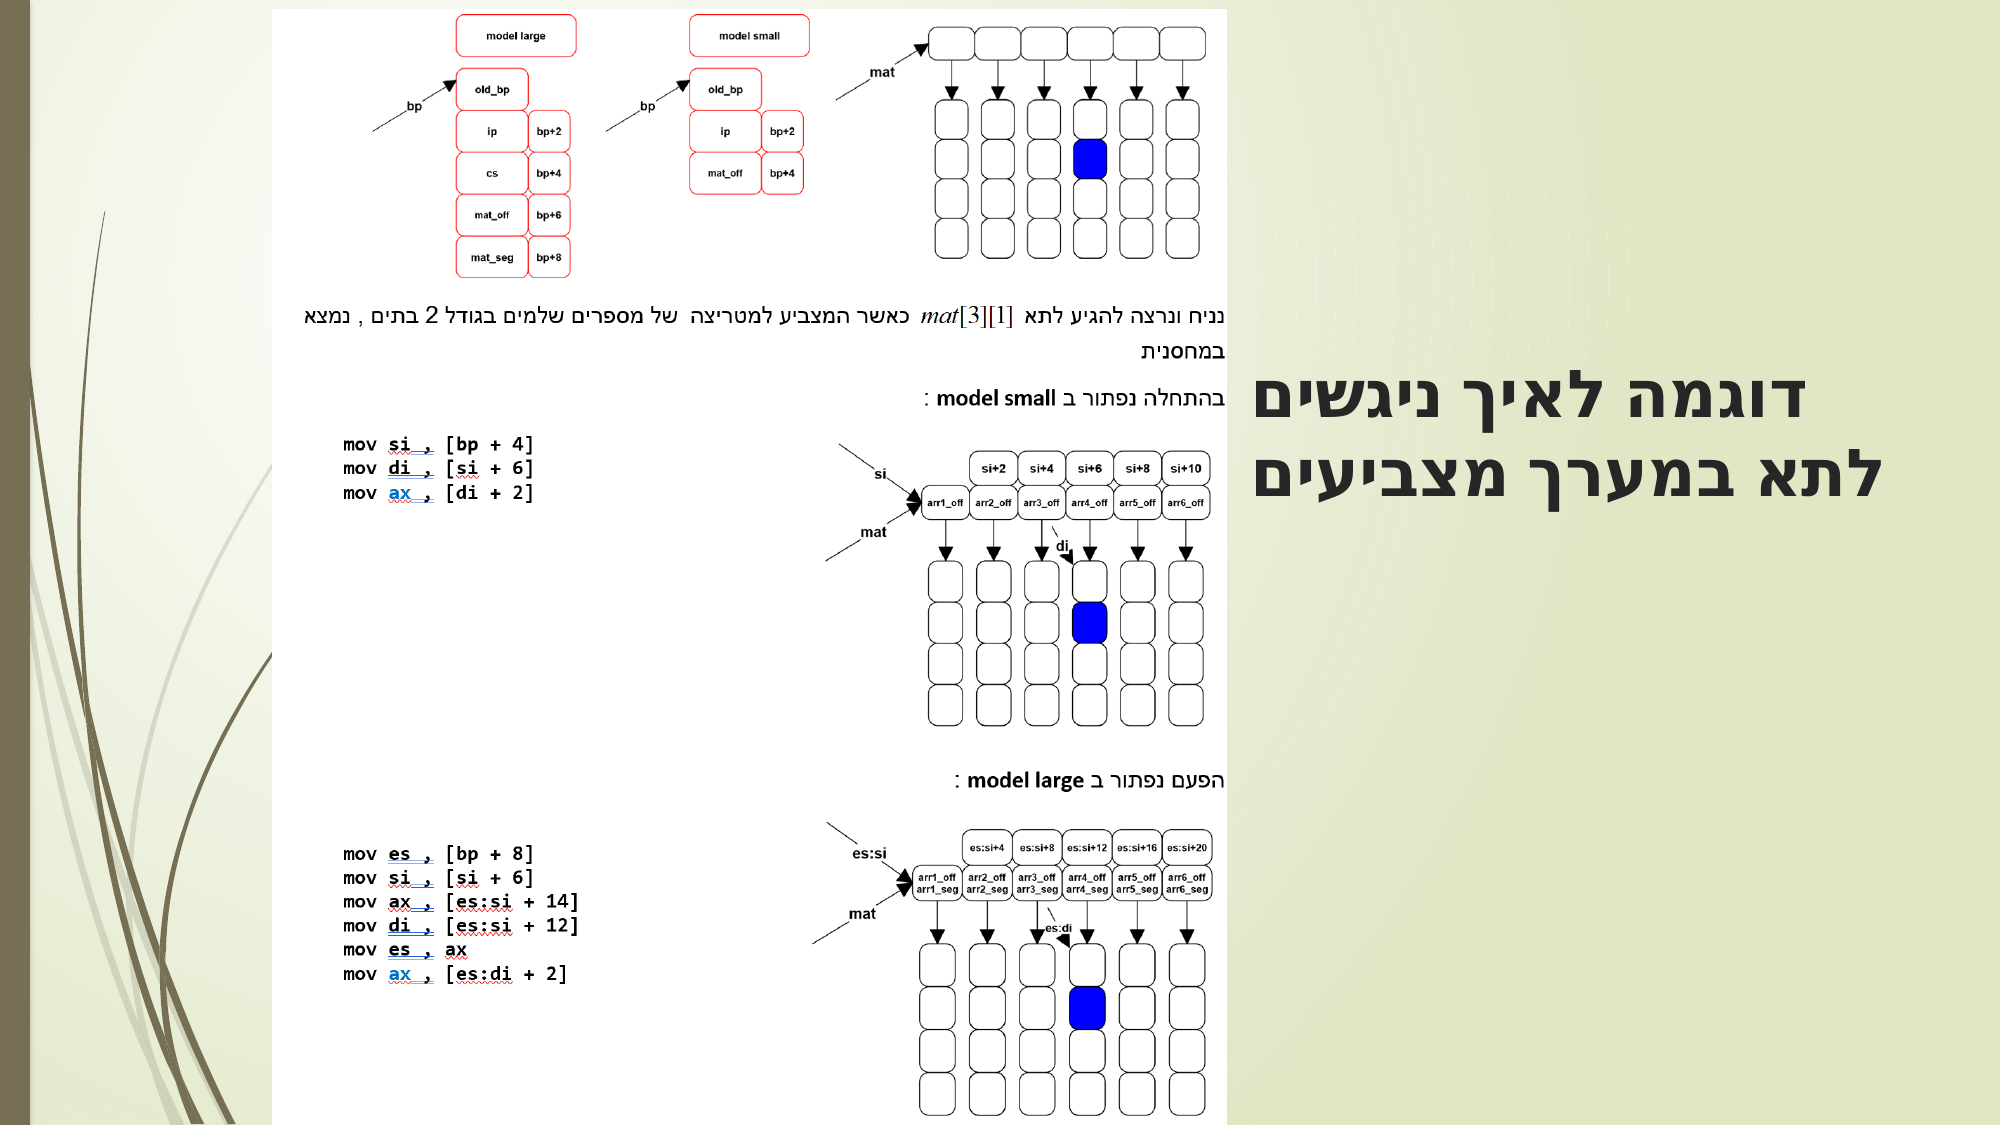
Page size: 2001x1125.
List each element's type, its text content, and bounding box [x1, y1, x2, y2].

picture [271, 9, 1228, 1125]
title דוגמה לאיך ניגשים לתא במערך מצביעים [1250, 350, 1901, 591]
